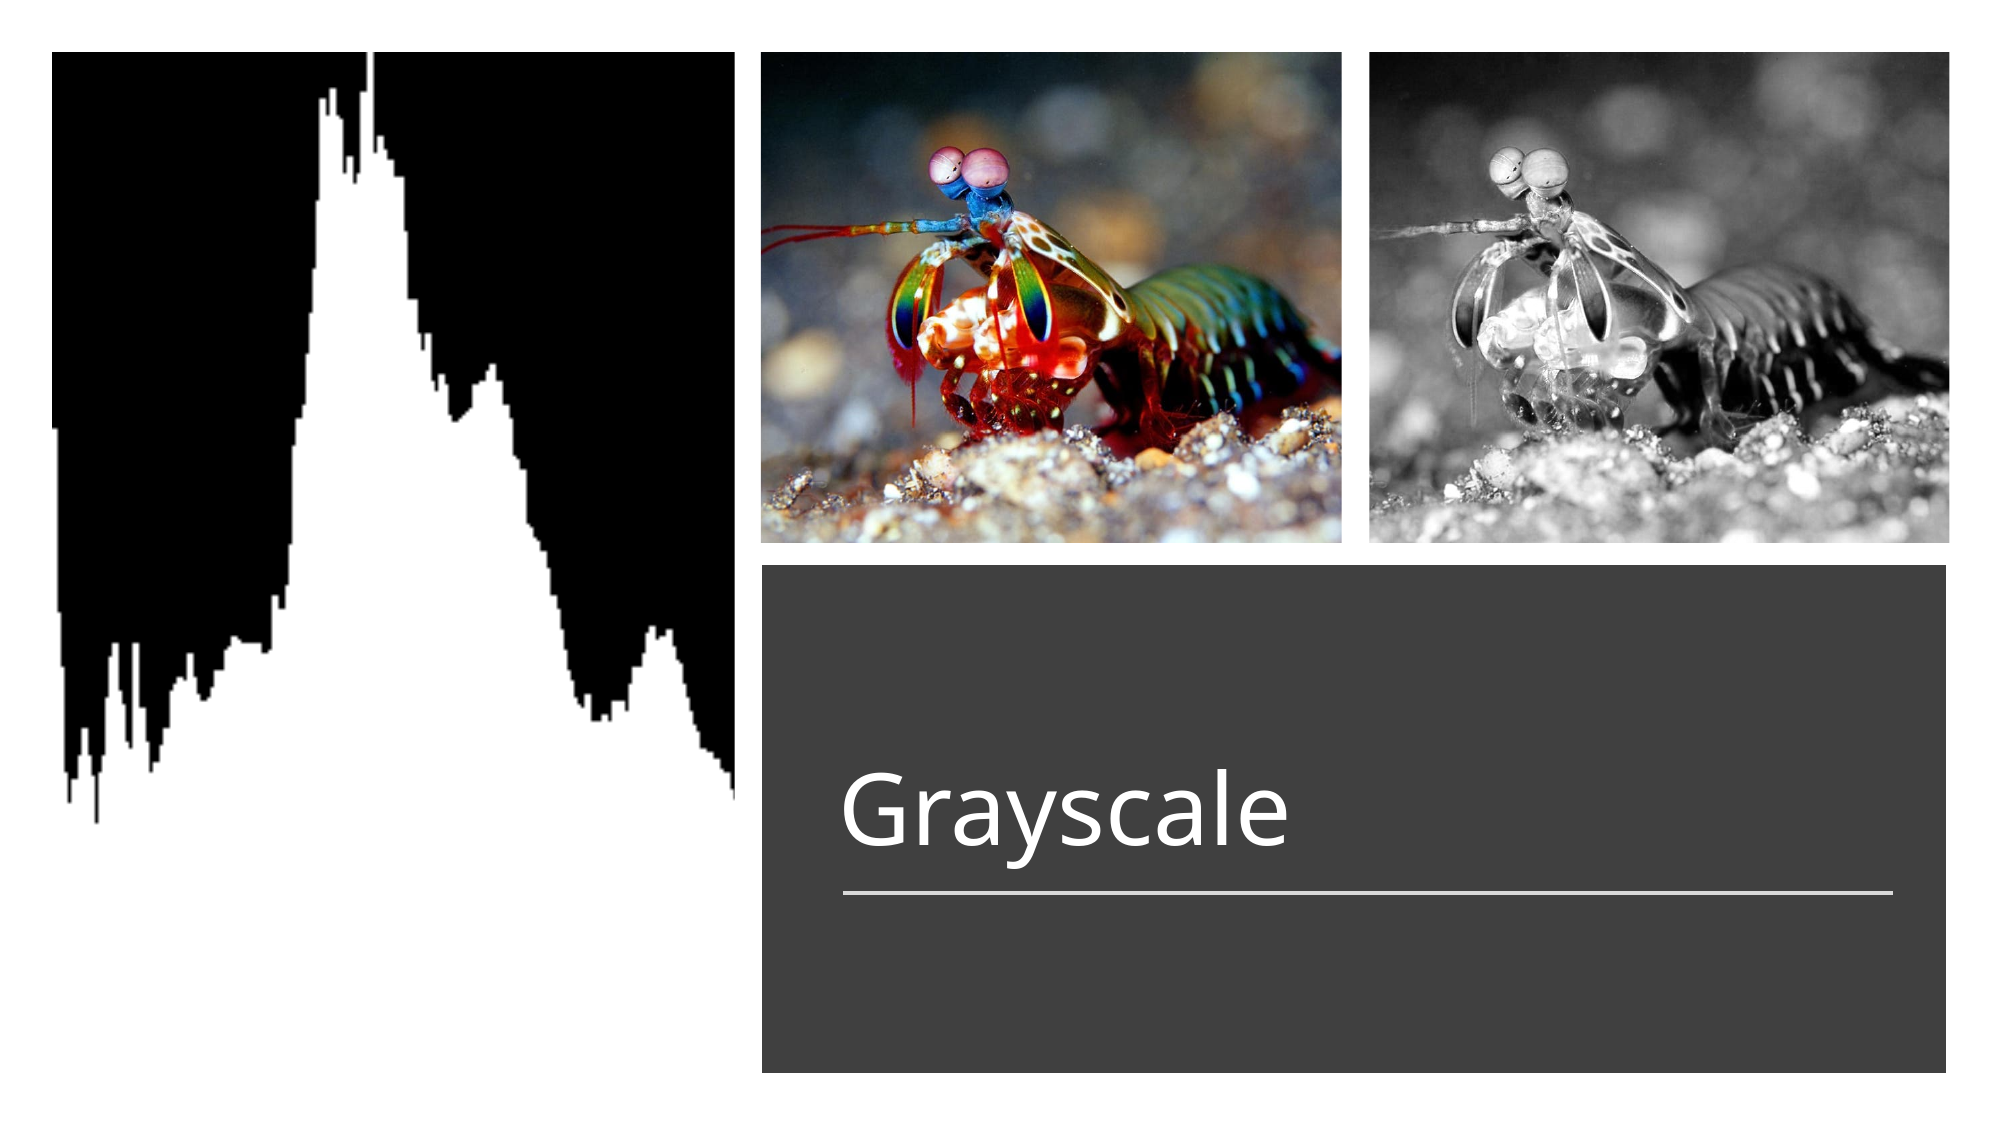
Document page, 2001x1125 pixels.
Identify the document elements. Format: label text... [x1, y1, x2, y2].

title Grayscale [823, 625, 1885, 875]
picture [52, 52, 735, 1073]
picture [760, 52, 1342, 543]
picture [1369, 52, 1950, 543]
text_box [771, 575, 1937, 1064]
